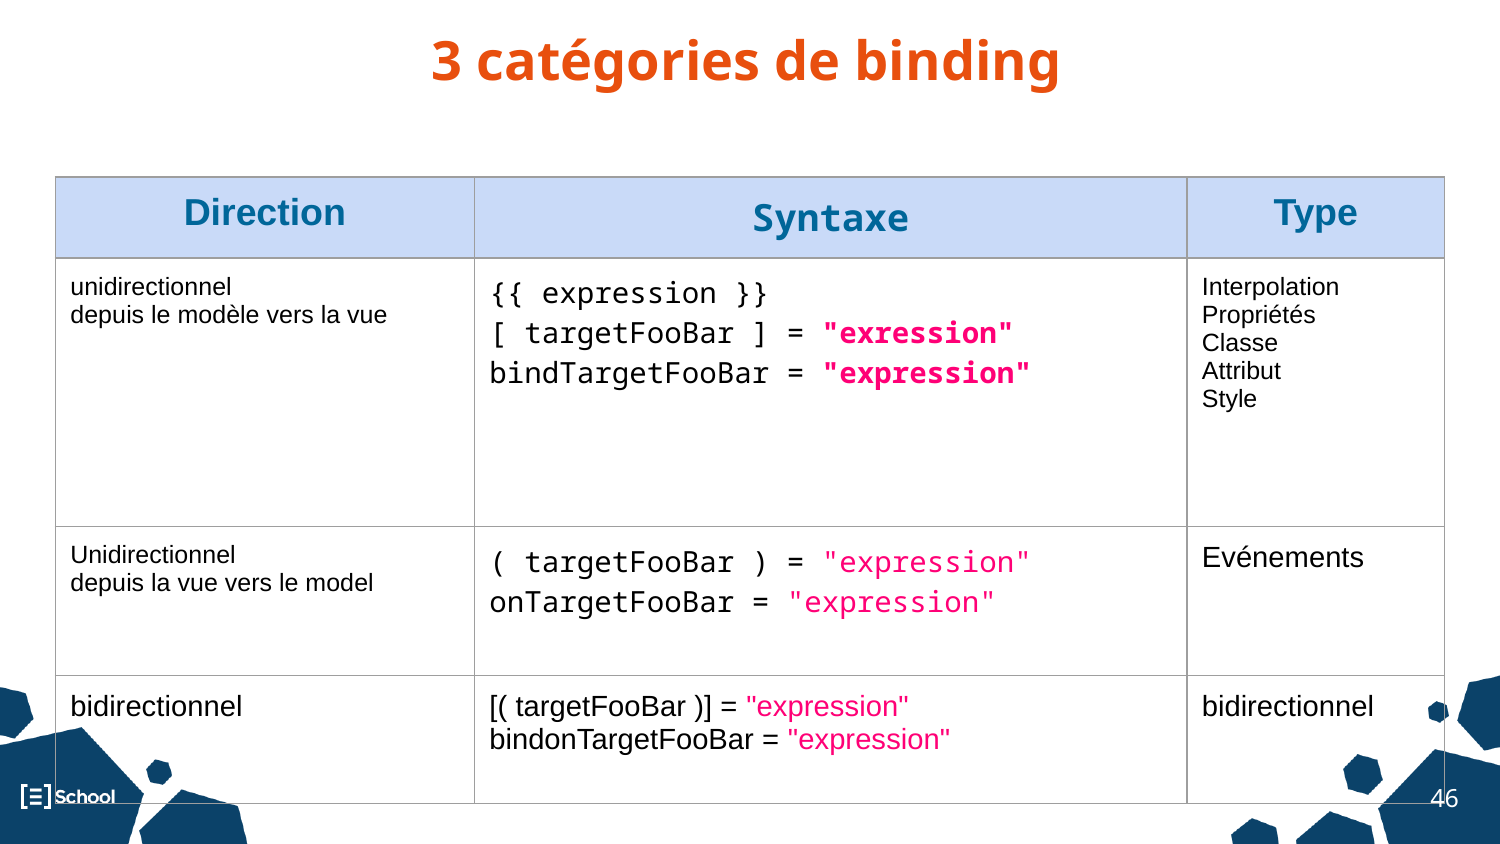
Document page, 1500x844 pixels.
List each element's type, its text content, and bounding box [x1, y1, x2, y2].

text_box 3 catégories de binding [22, 11, 1472, 123]
table_cell [( targetFooBar )] = "expression" bindonTargetFooBar = "expression" [475, 676, 1186, 803]
table_cell ( targetFooBar ) = "expression" onTargetFooBar = "expression" [475, 527, 1186, 675]
picture [0, 0, 1500, 844]
table_cell Evénements [1188, 527, 1444, 675]
table_cell Interpolation Propriétés Classe Attribut Style [1188, 259, 1444, 526]
table_header Syntaxe [475, 178, 1186, 257]
table_cell bidirectionnel [1188, 676, 1444, 803]
table_header Direction [56, 178, 474, 257]
table_cell Unidirectionnel depuis la vue vers le model [56, 527, 474, 675]
table_cell {{ expression }} [ targetFooBar ] = "exression" bindTargetFooBar = "expression" [475, 259, 1186, 526]
table_cell bidirectionnel [56, 676, 474, 803]
table_cell unidirectionnel depuis le modèle vers la vue [56, 259, 474, 526]
slide_number ‹#› [1383, 767, 1474, 832]
table_header Type [1188, 178, 1444, 257]
